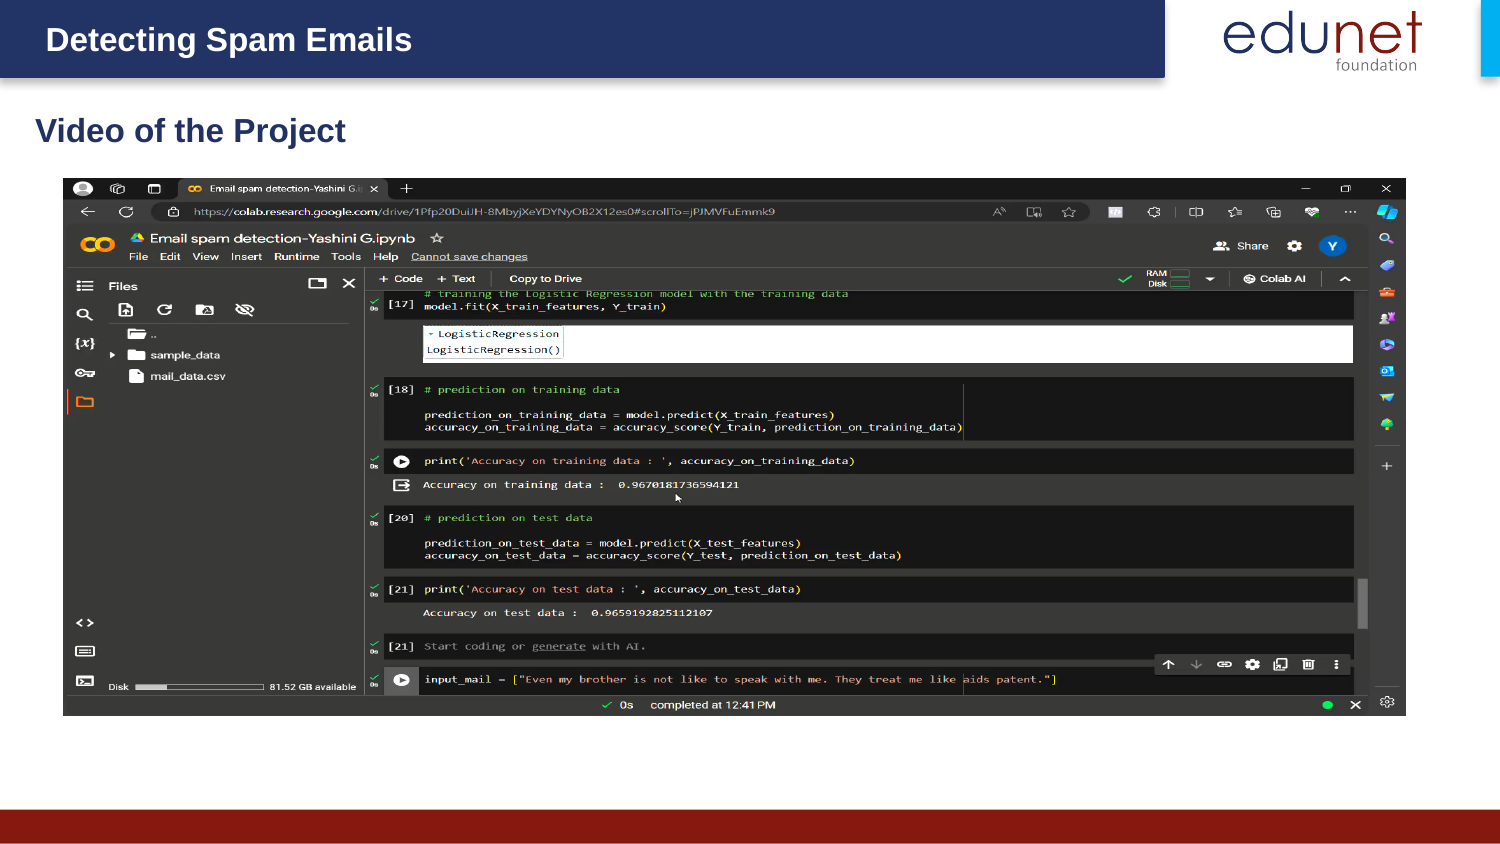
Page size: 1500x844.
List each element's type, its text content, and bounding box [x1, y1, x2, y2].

text_box Video of the Project [20, 94, 750, 147]
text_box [62, 177, 1407, 717]
picture [1219, 8, 1424, 75]
